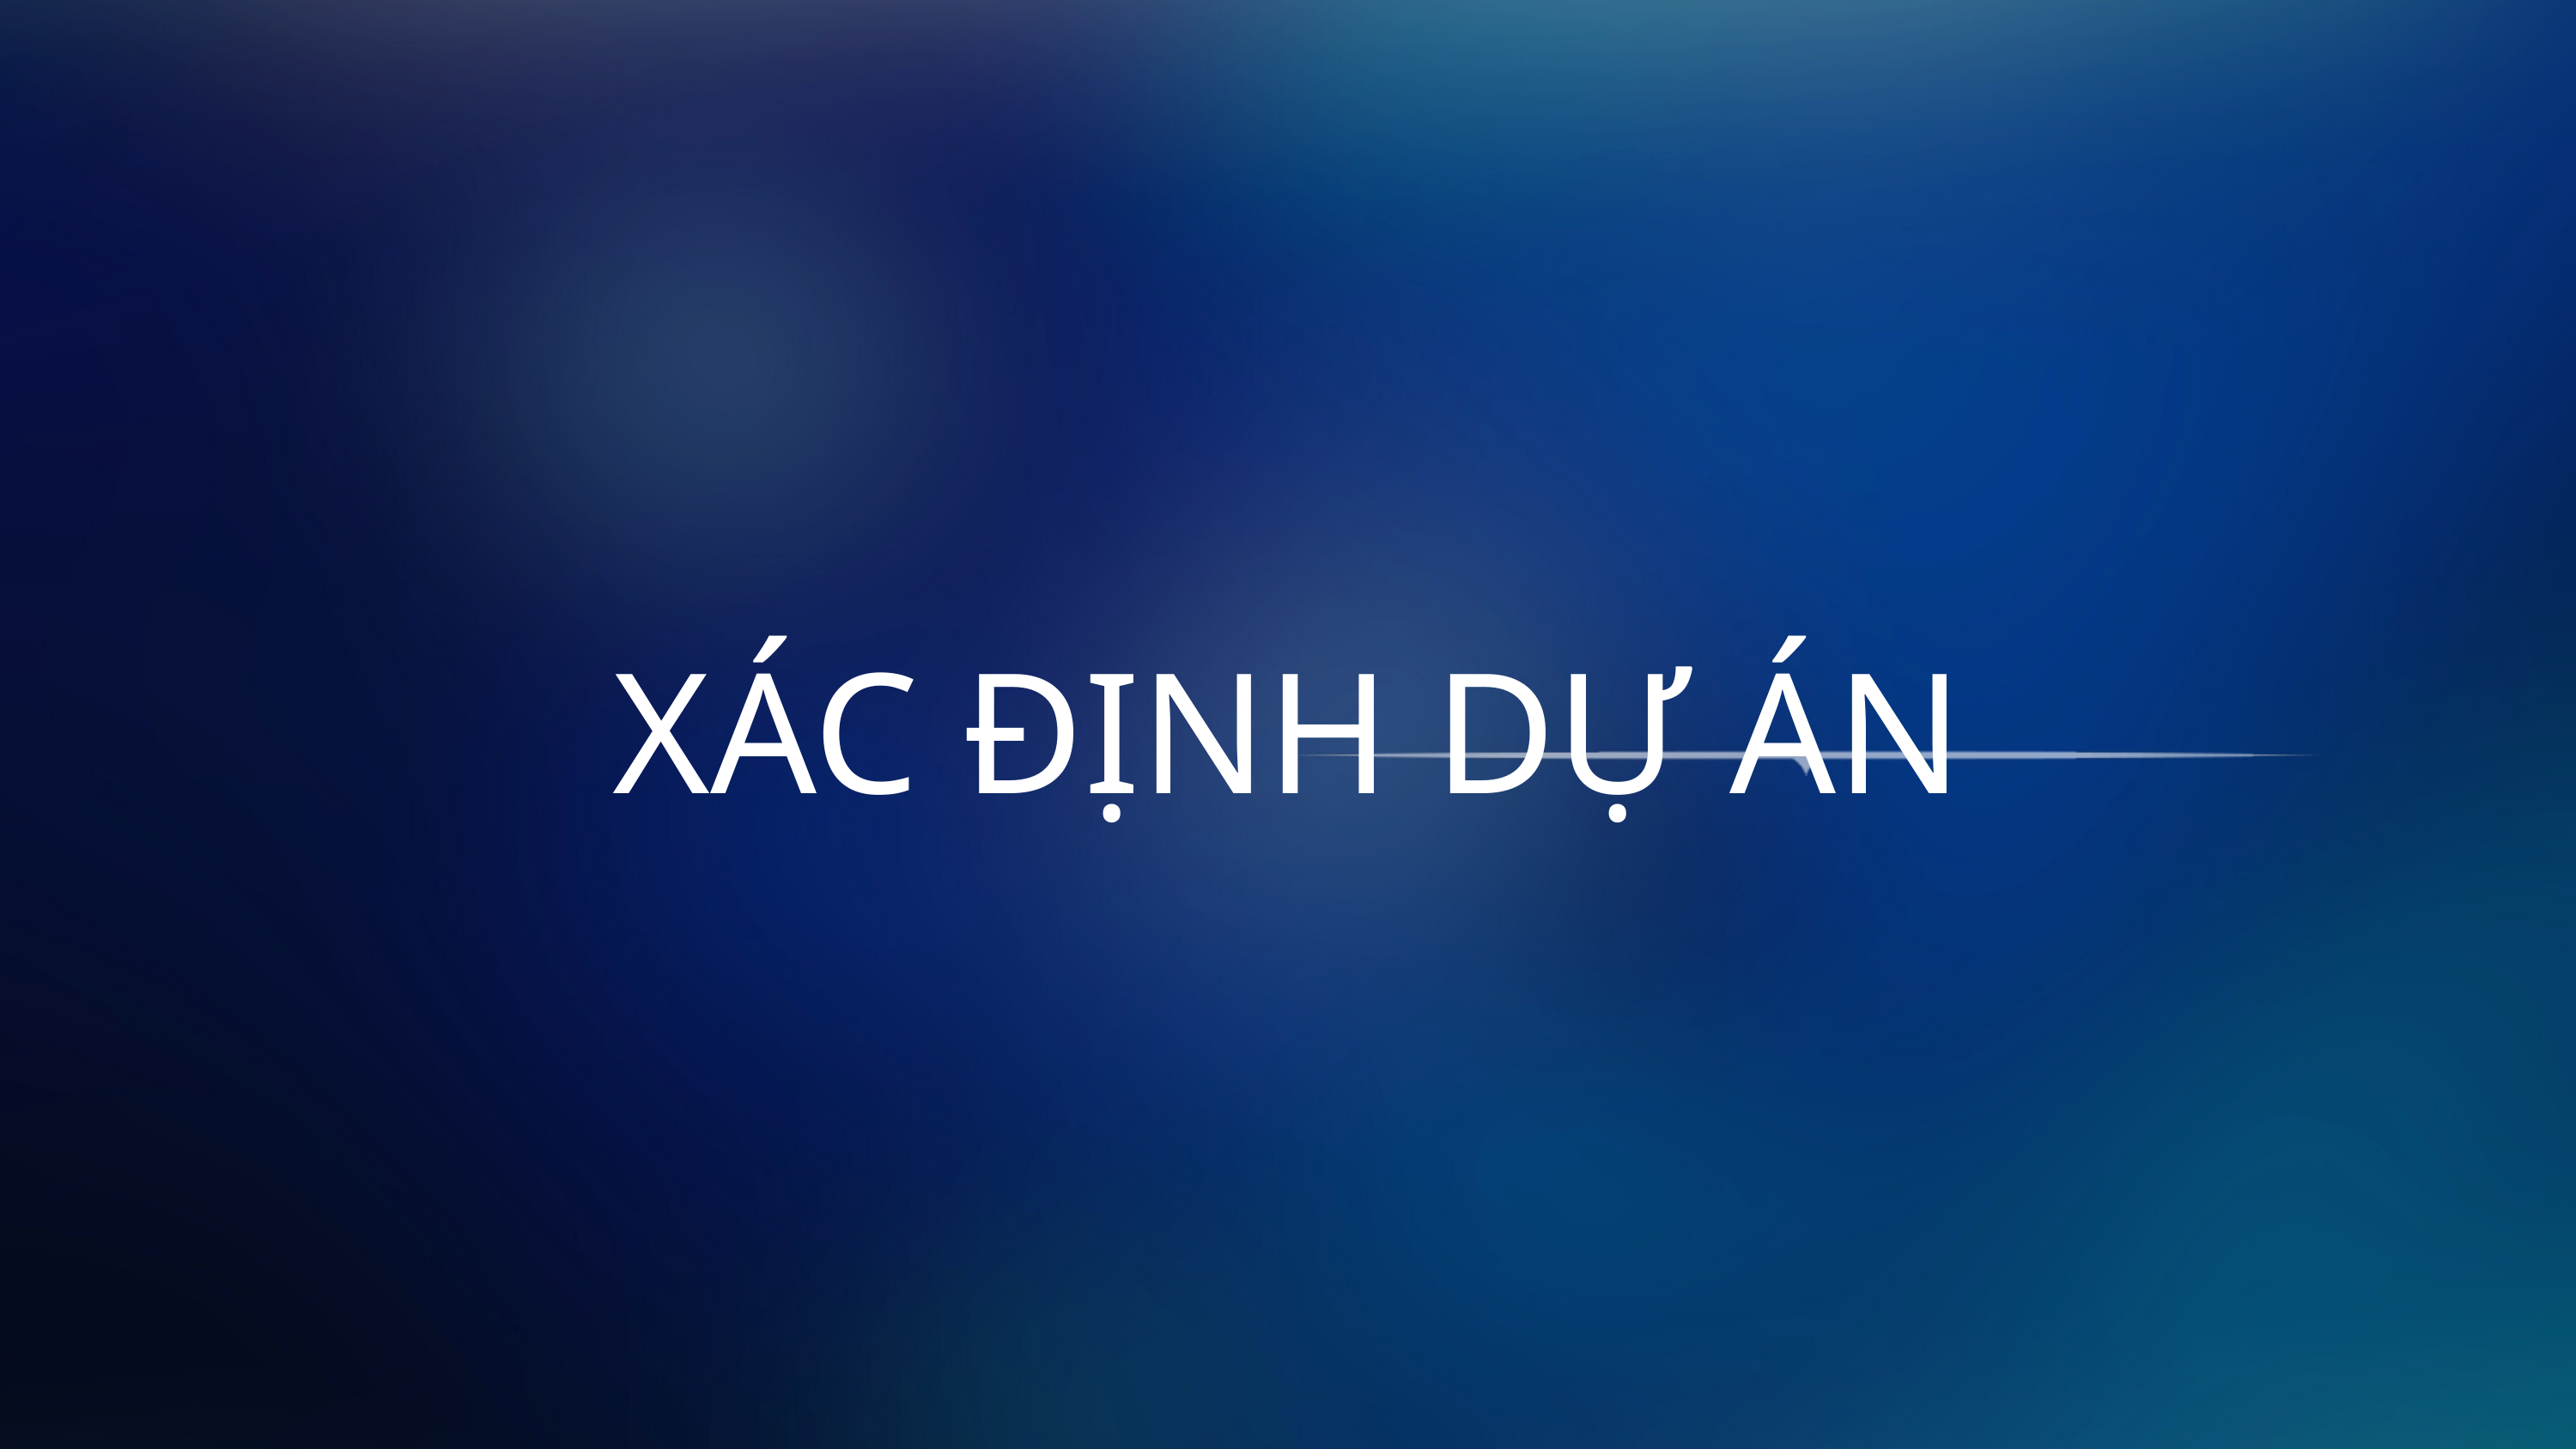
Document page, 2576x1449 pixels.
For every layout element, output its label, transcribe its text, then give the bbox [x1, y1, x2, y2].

text_box XÁC ĐỊNH DỰ ÁN [441, 593, 2135, 828]
text_box [2135, 736, 2322, 776]
text_box [0, 0, 2576, 1449]
